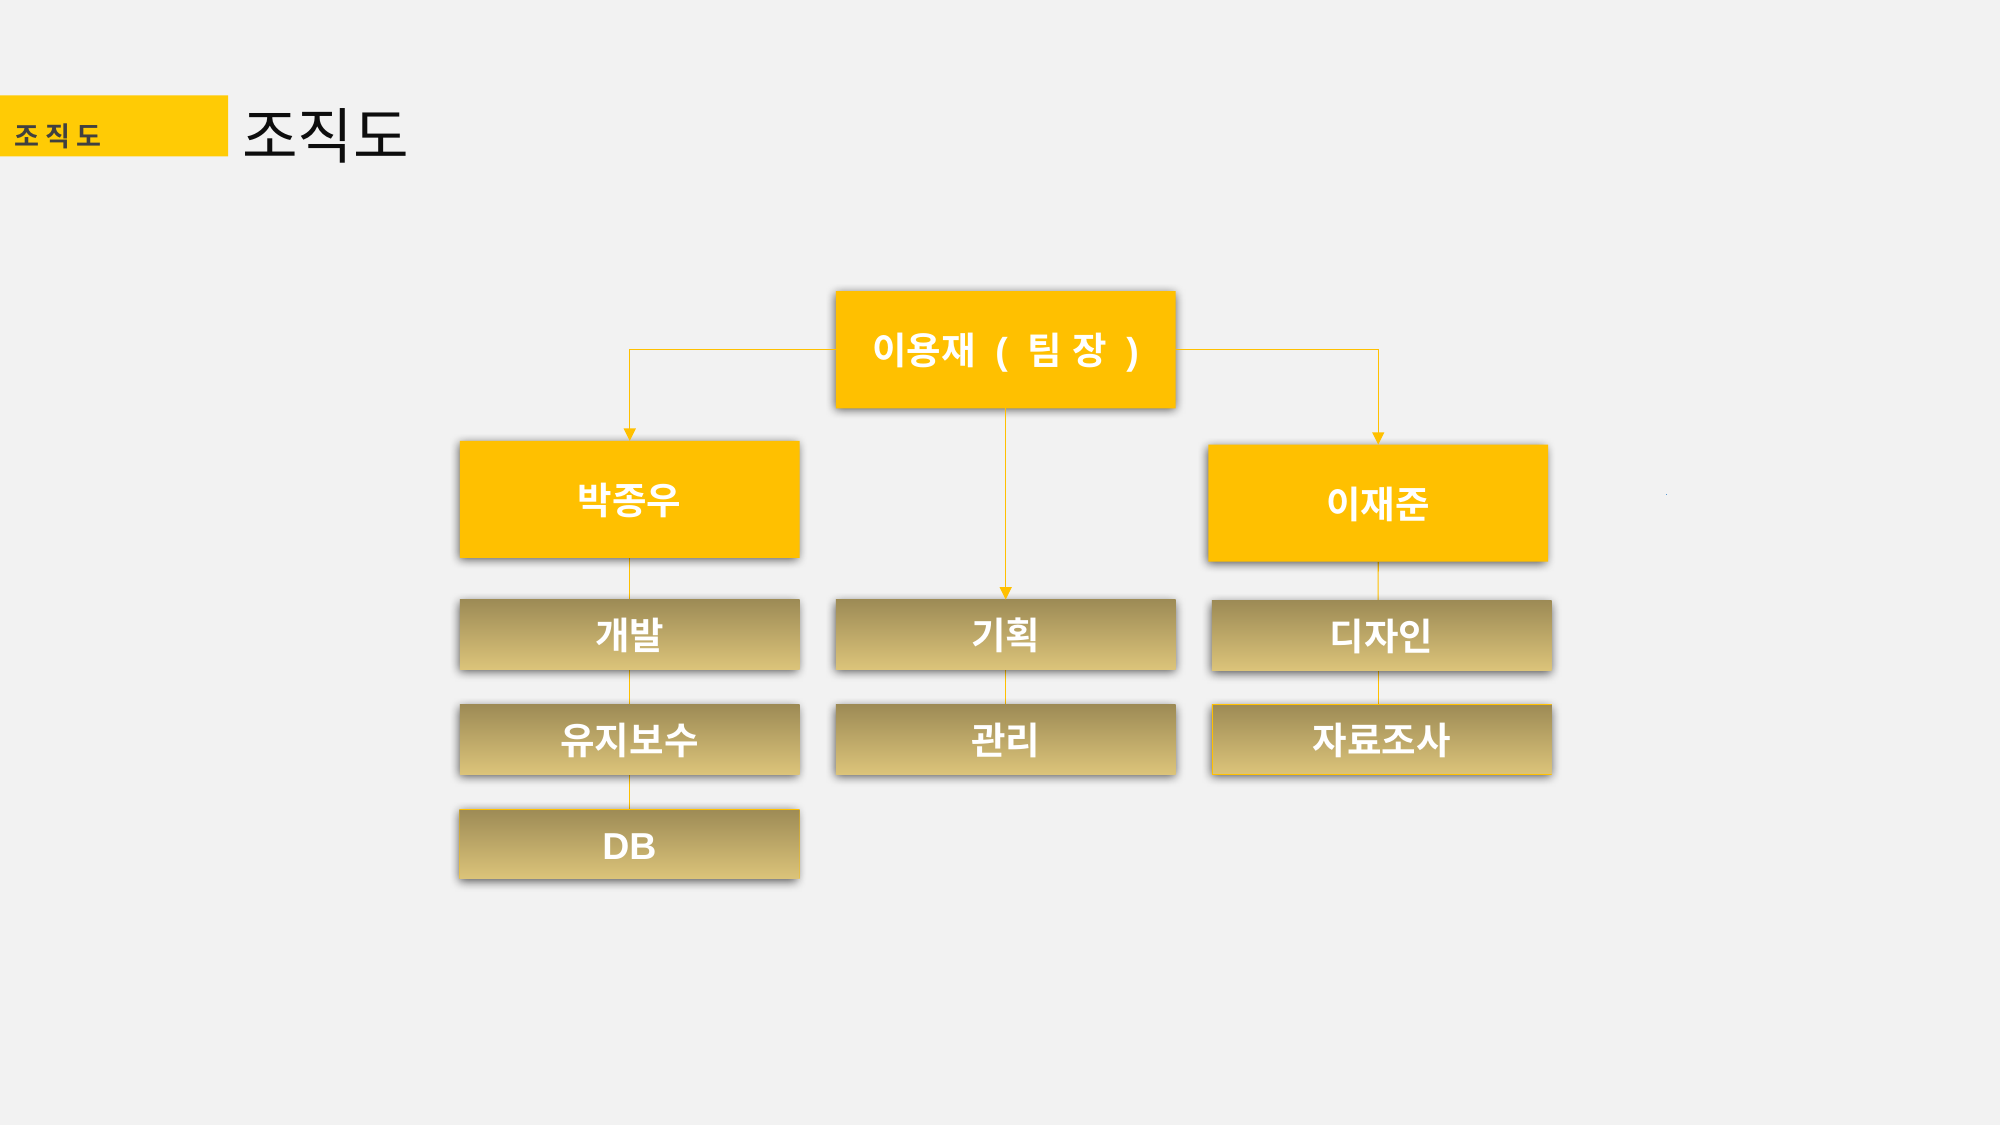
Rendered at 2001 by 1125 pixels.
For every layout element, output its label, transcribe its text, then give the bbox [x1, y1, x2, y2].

text_box 관리 [835, 704, 1176, 775]
text_box DB [459, 809, 800, 879]
text_box 자료조사 [1211, 704, 1552, 775]
text_box 개발 [459, 599, 800, 670]
text_box 조직도 [227, 90, 771, 178]
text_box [629, 349, 836, 441]
text_box 기획 [835, 599, 1176, 670]
text_box 유지보수 [459, 704, 800, 775]
text_box 박종우 [459, 440, 800, 558]
text_box 조직도 [0, 95, 328, 159]
text_box 이재준 [1208, 444, 1549, 562]
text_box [1175, 349, 1379, 445]
text_box 이용재 ( 팀 장 ) [835, 291, 1176, 409]
text_box 디자인 [1211, 600, 1552, 671]
